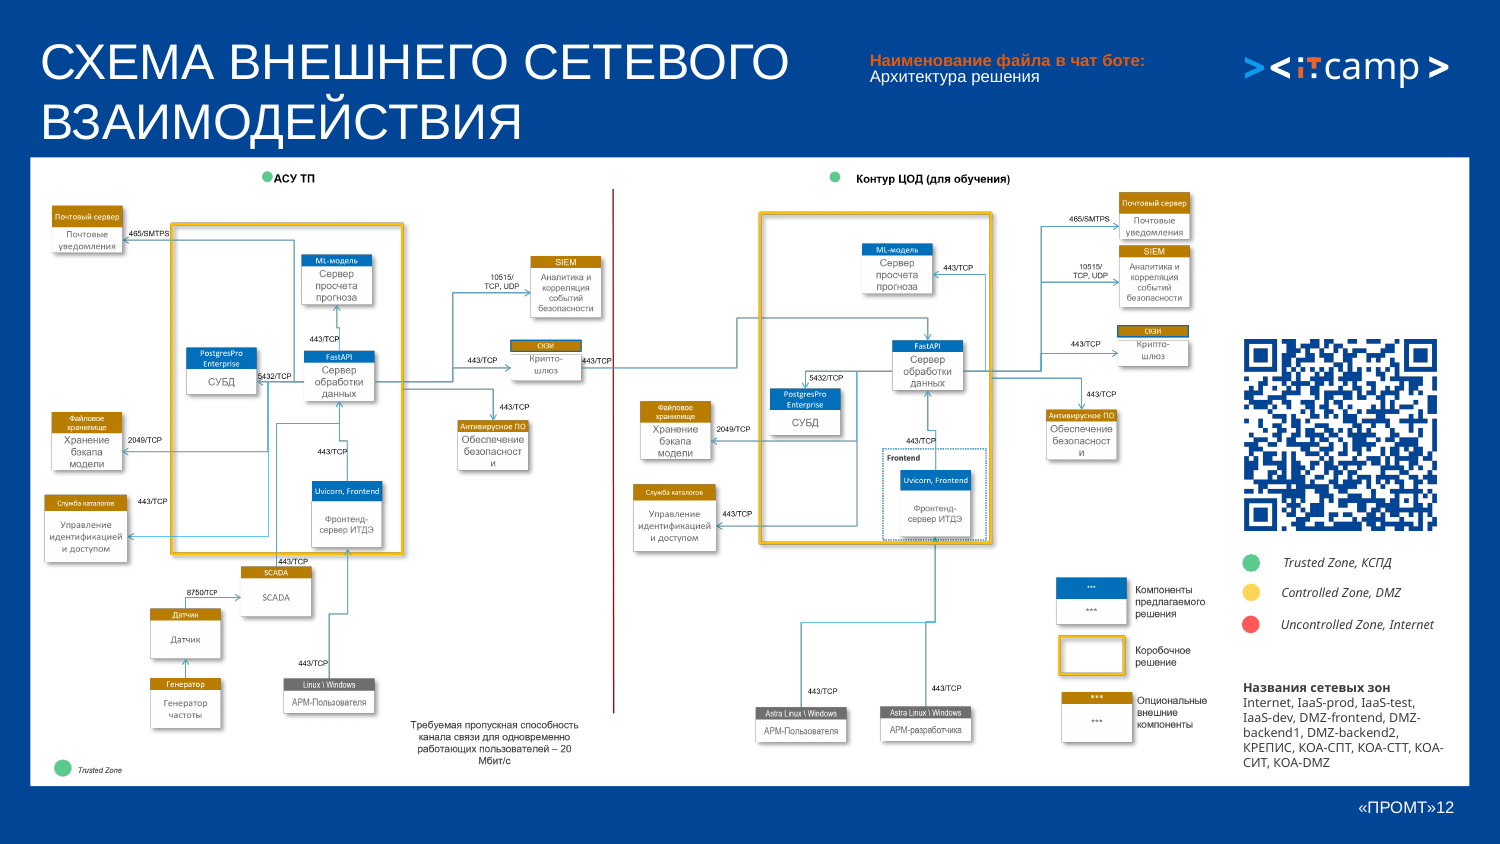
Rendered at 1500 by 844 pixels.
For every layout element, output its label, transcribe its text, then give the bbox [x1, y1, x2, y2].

title СХЕМА ВНЕШНЕГО СЕТЕВОГО ВЗАИМОДЕЙСТВИЯ [25, 22, 1074, 139]
slide_number «ПРОМТ»12 [1163, 784, 1470, 830]
text_box Названия сетевых зон Internet, IaaS-prod, IaaS-test, IaaS-dev, DMZ-frontend, DMZ-backend1, DMZ-backend2, КРЕПИС, КОА-СПТ, КОА-СТТ, КОА-СИТ, КОА-DMZ [1228, 672, 1461, 778]
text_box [1241, 547, 1449, 640]
picture [41, 168, 1219, 780]
picture [1244, 339, 1438, 532]
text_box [1244, 50, 1449, 81]
text_box Наименование файла в чат боте: Архитектура решения [855, 46, 1174, 94]
text_box [28, 155, 1472, 788]
